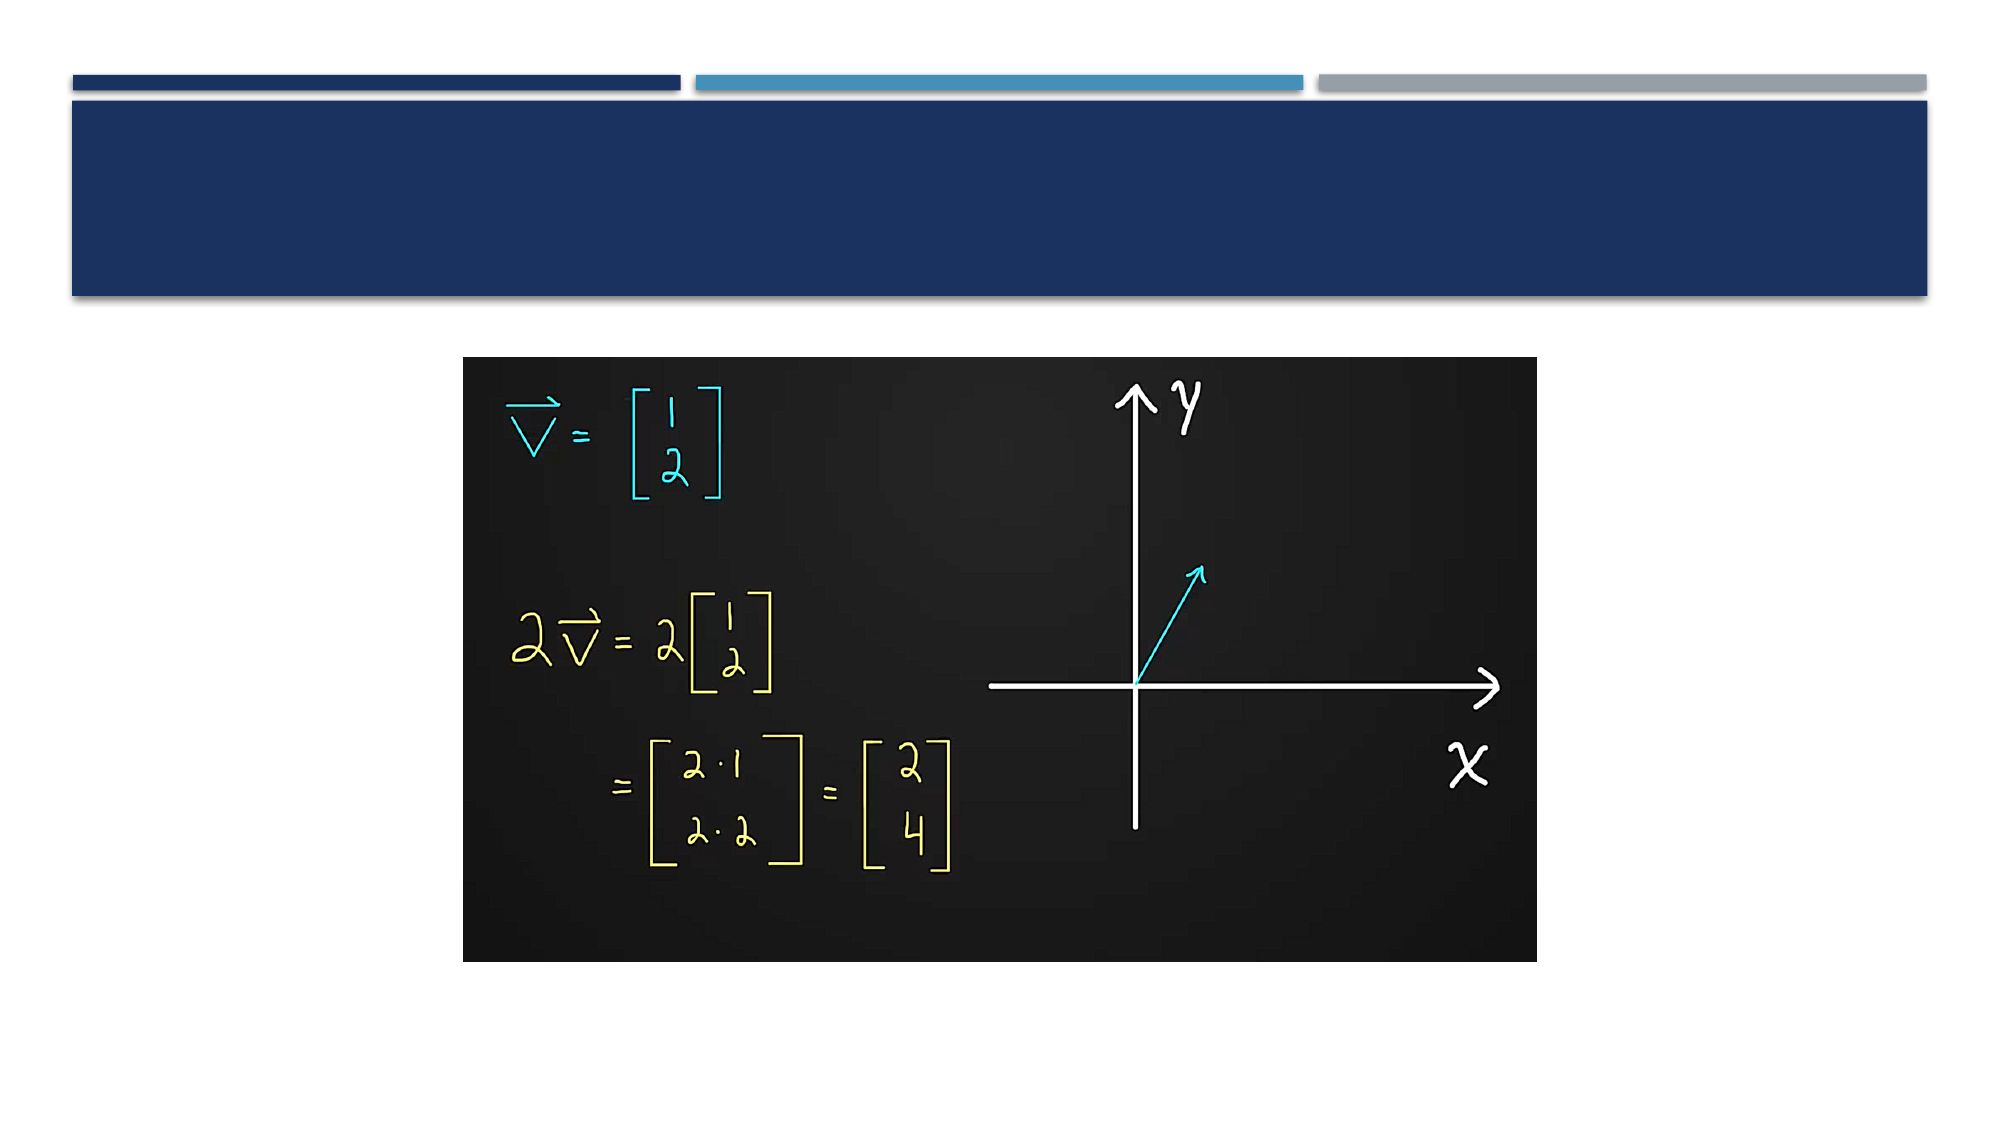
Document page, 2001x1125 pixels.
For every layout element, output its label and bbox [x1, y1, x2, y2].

list [463, 357, 1537, 962]
